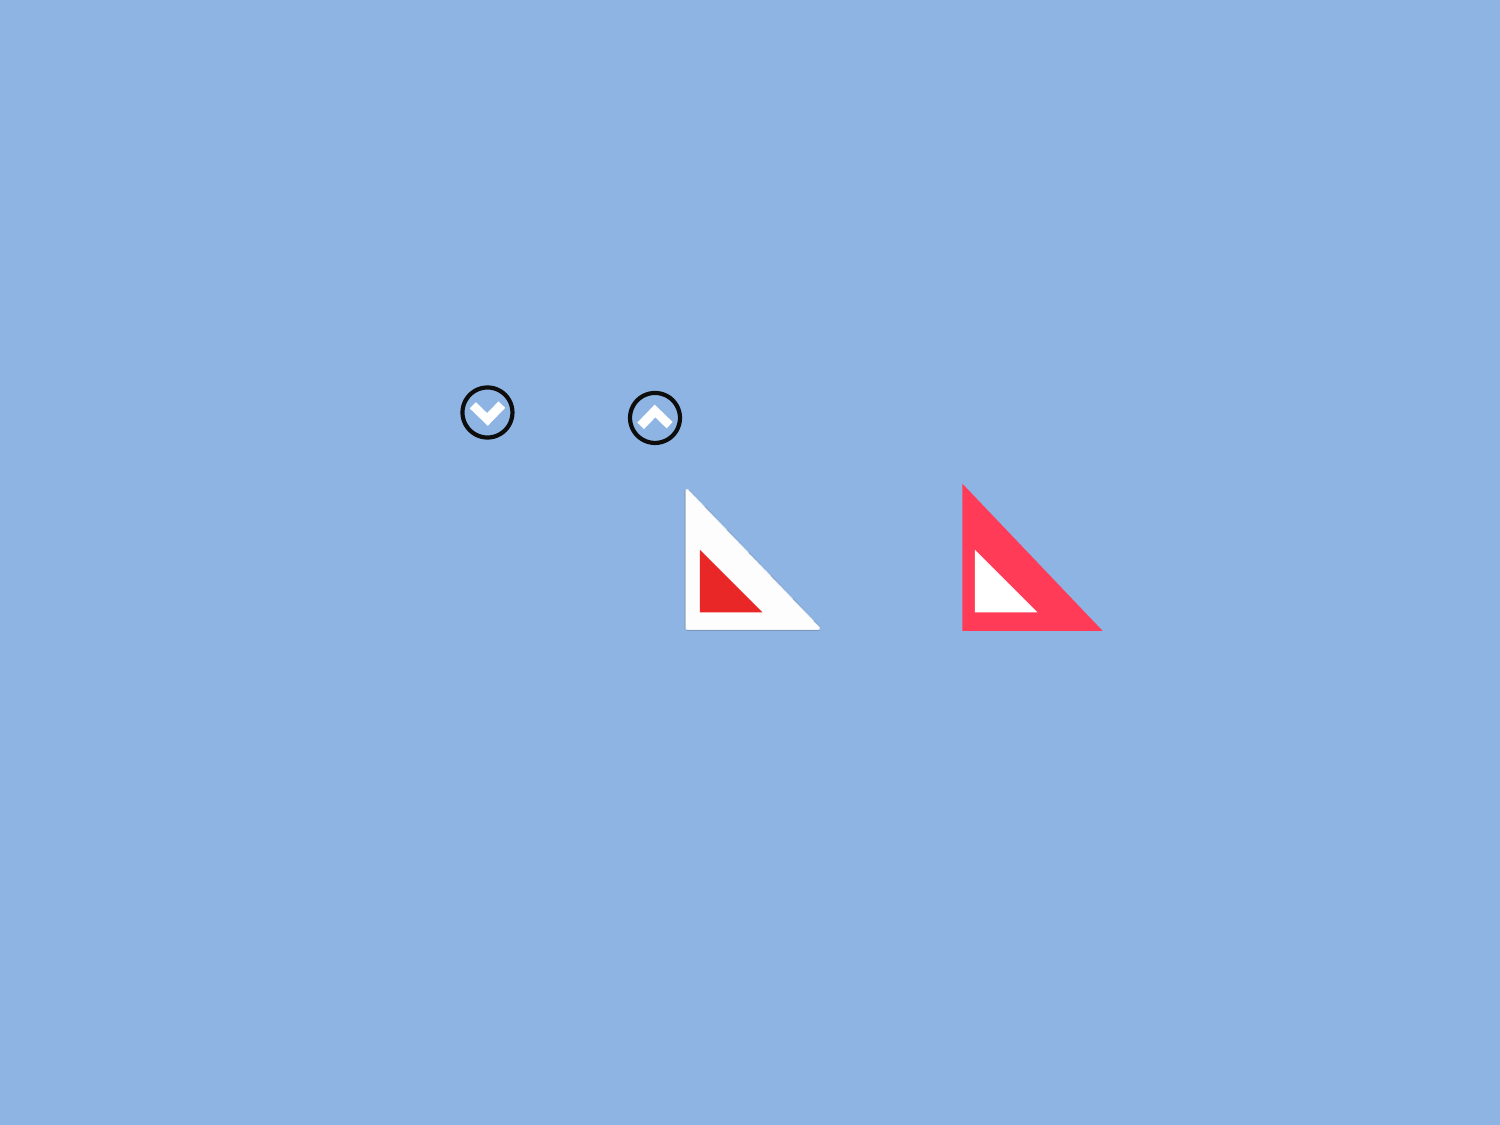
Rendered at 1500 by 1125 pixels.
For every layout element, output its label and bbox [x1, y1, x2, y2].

text_box [962, 483, 1103, 631]
text_box [679, 488, 821, 637]
text_box [629, 392, 681, 444]
text_box [462, 387, 513, 438]
